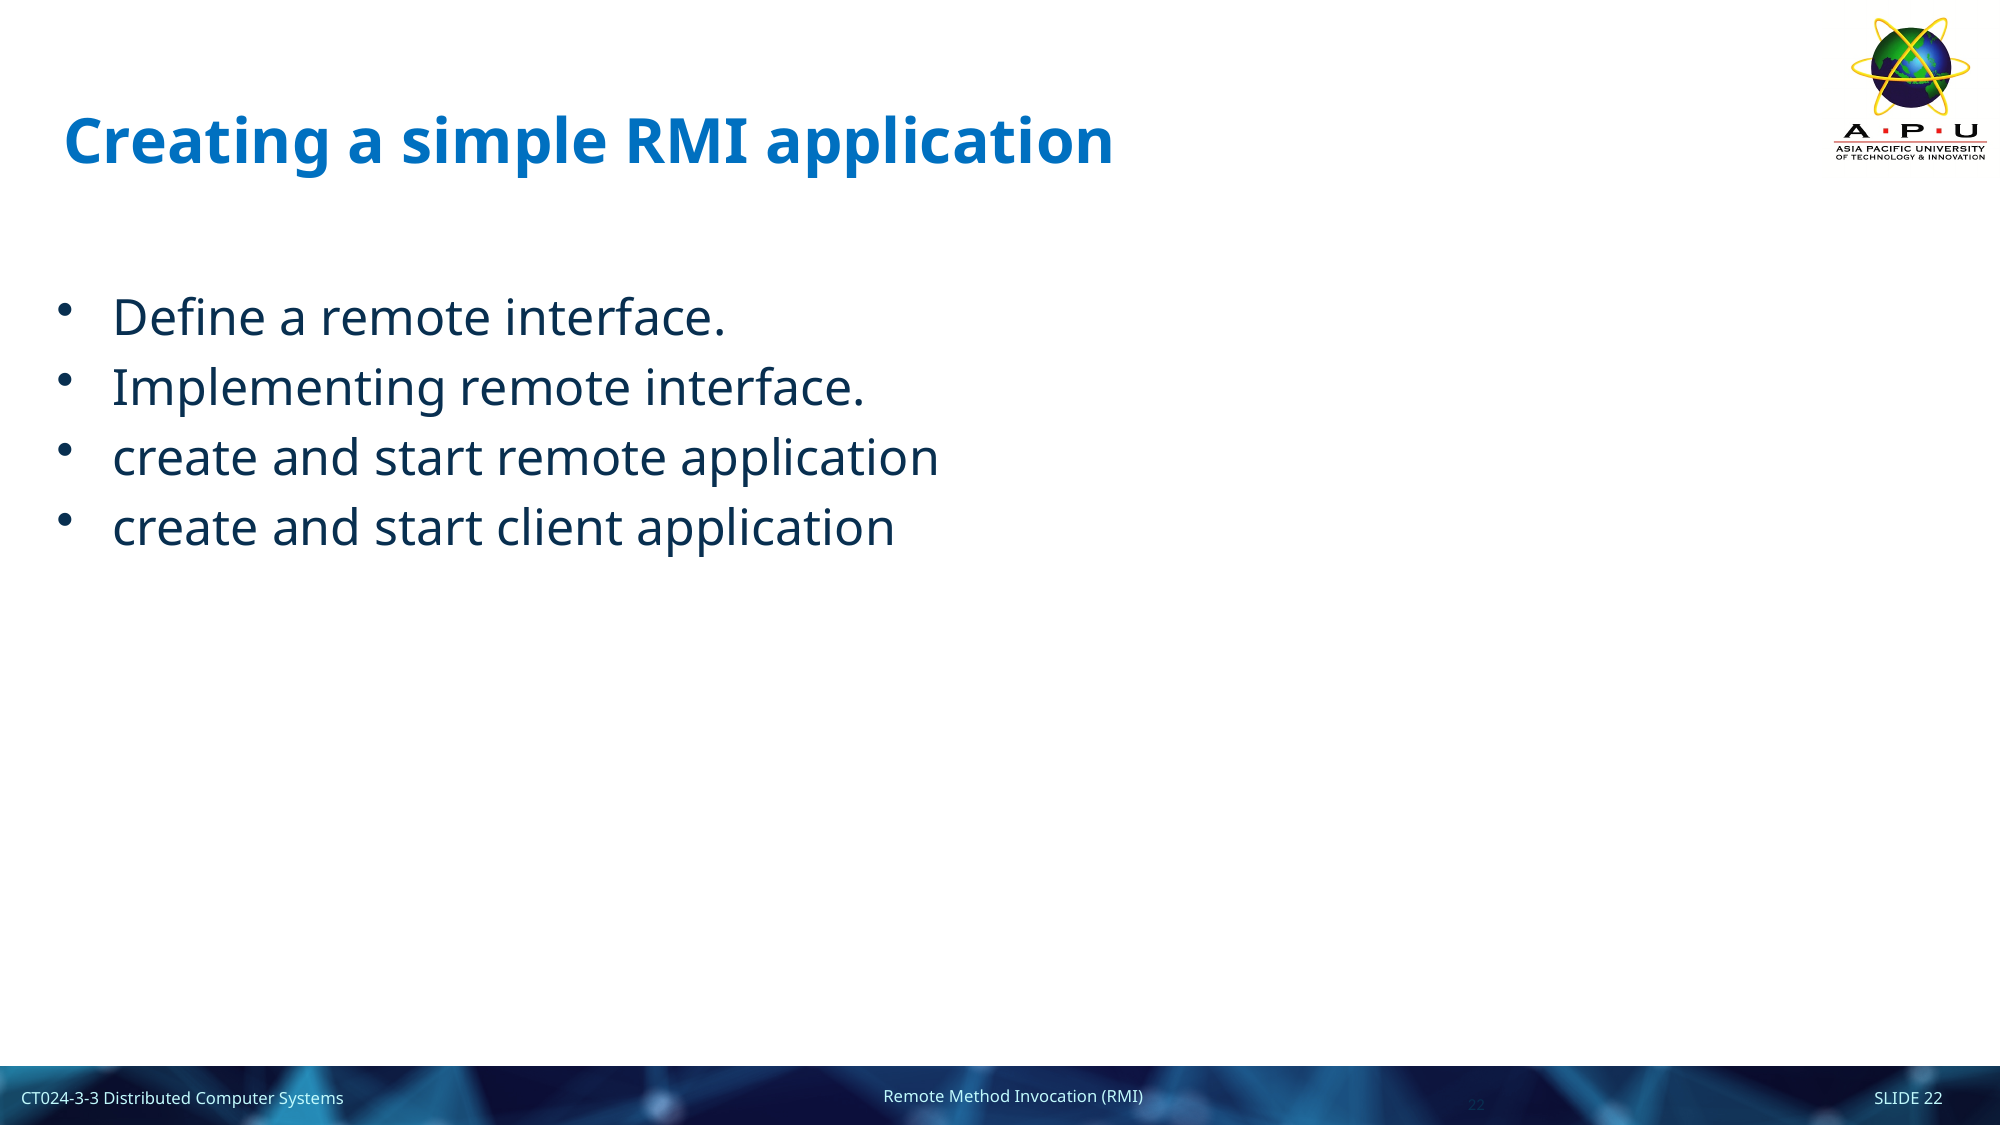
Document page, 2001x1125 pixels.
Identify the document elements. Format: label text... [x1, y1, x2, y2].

list Define a remote interface. Implementing remote interface. create and start remote application create and start client application [41, 278, 1969, 1021]
title Creating a simple RMI application [48, 45, 1764, 233]
footer 22 [1025, 1086, 1500, 1125]
picture [0, 1066, 2000, 1125]
picture [1822, 0, 2000, 178]
